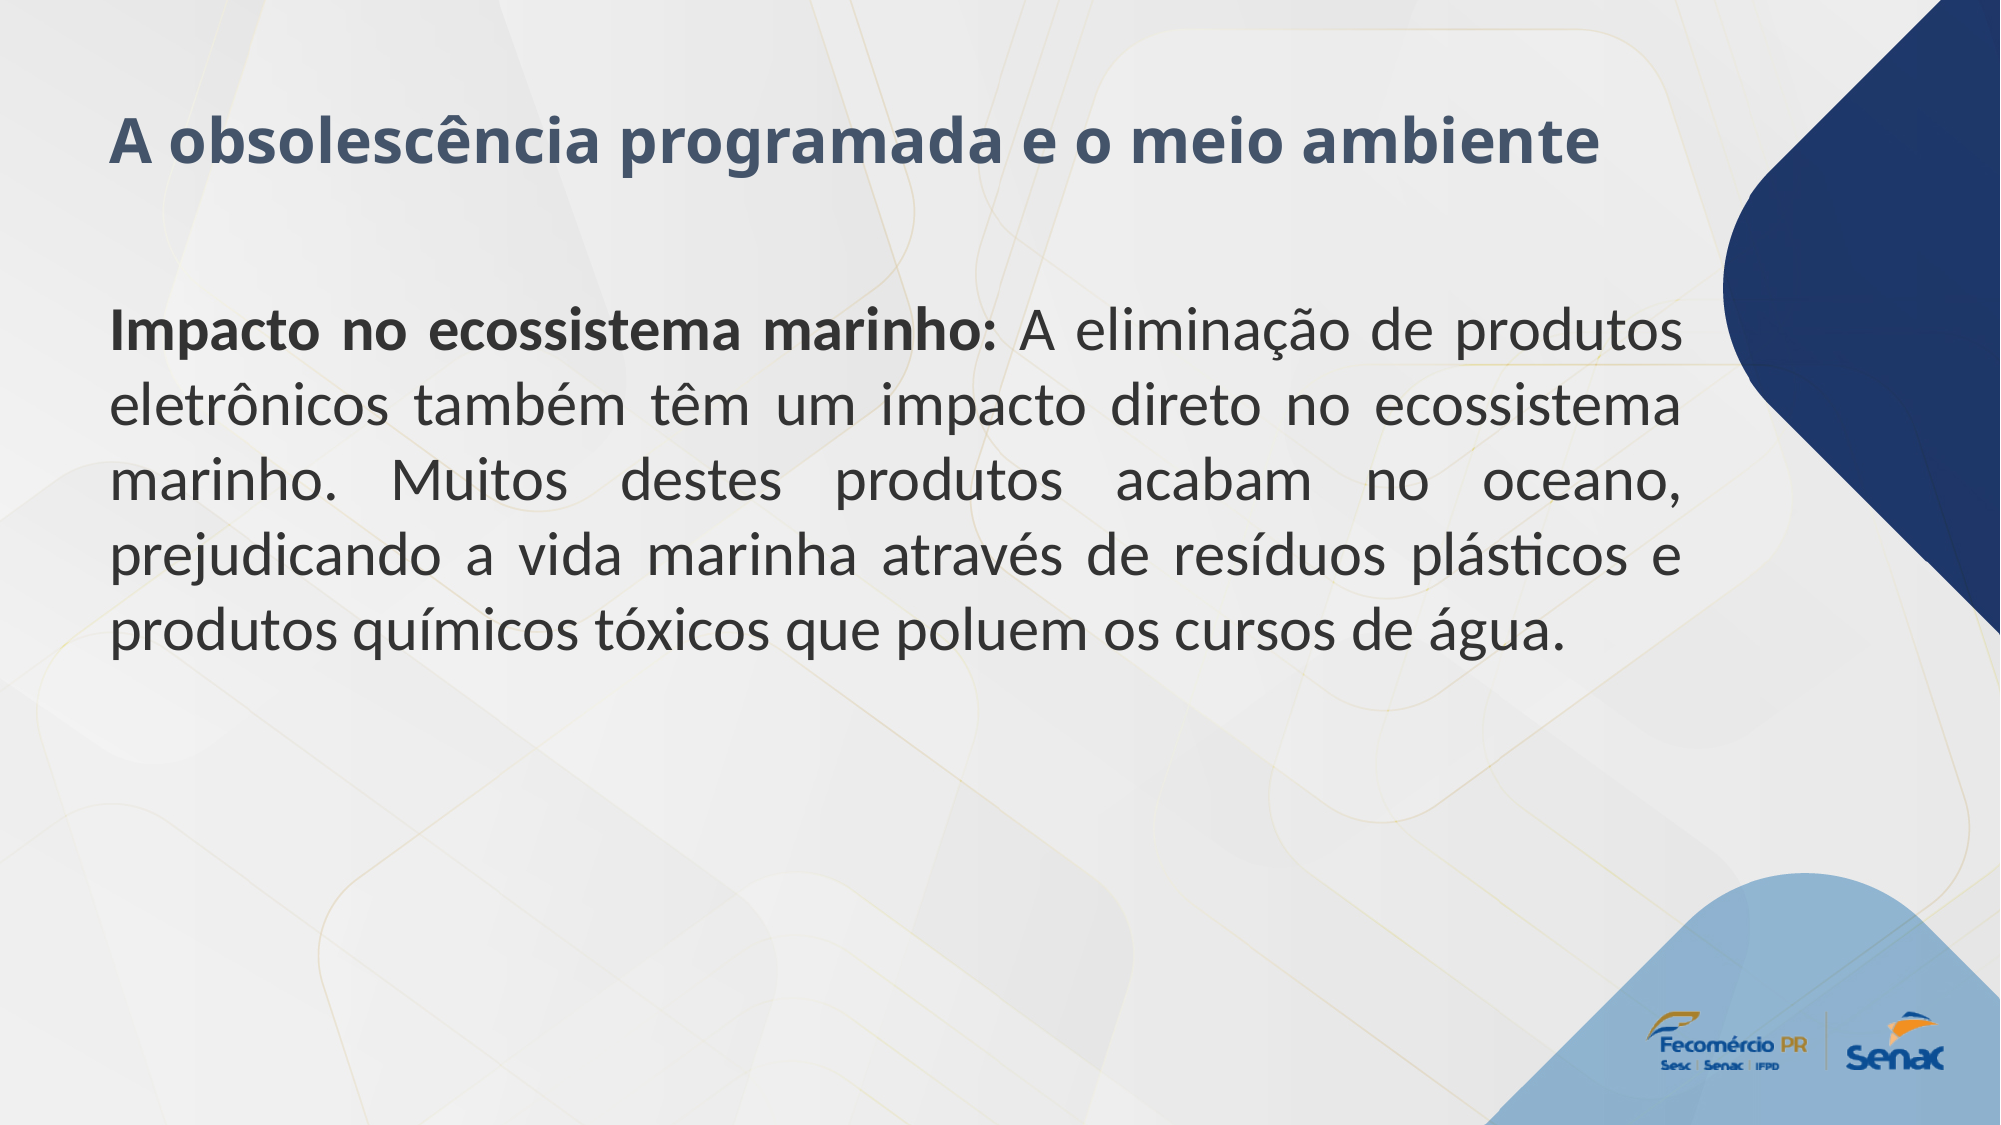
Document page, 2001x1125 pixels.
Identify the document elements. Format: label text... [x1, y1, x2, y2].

text_box A obsolescência programada e o meio ambiente [94, 34, 1816, 243]
picture [0, 0, 2000, 1125]
text_box Impacto no ecossistema marinho: A eliminação de produtos eletrônicos também têm um impacto direto no ecossistema marinho. Muitos destes produtos acabam no oceano, prejudicando a vida marinha através de resíduos plásticos e produtos químicos tóxicos que poluem os cursos de água. [94, 280, 1700, 671]
